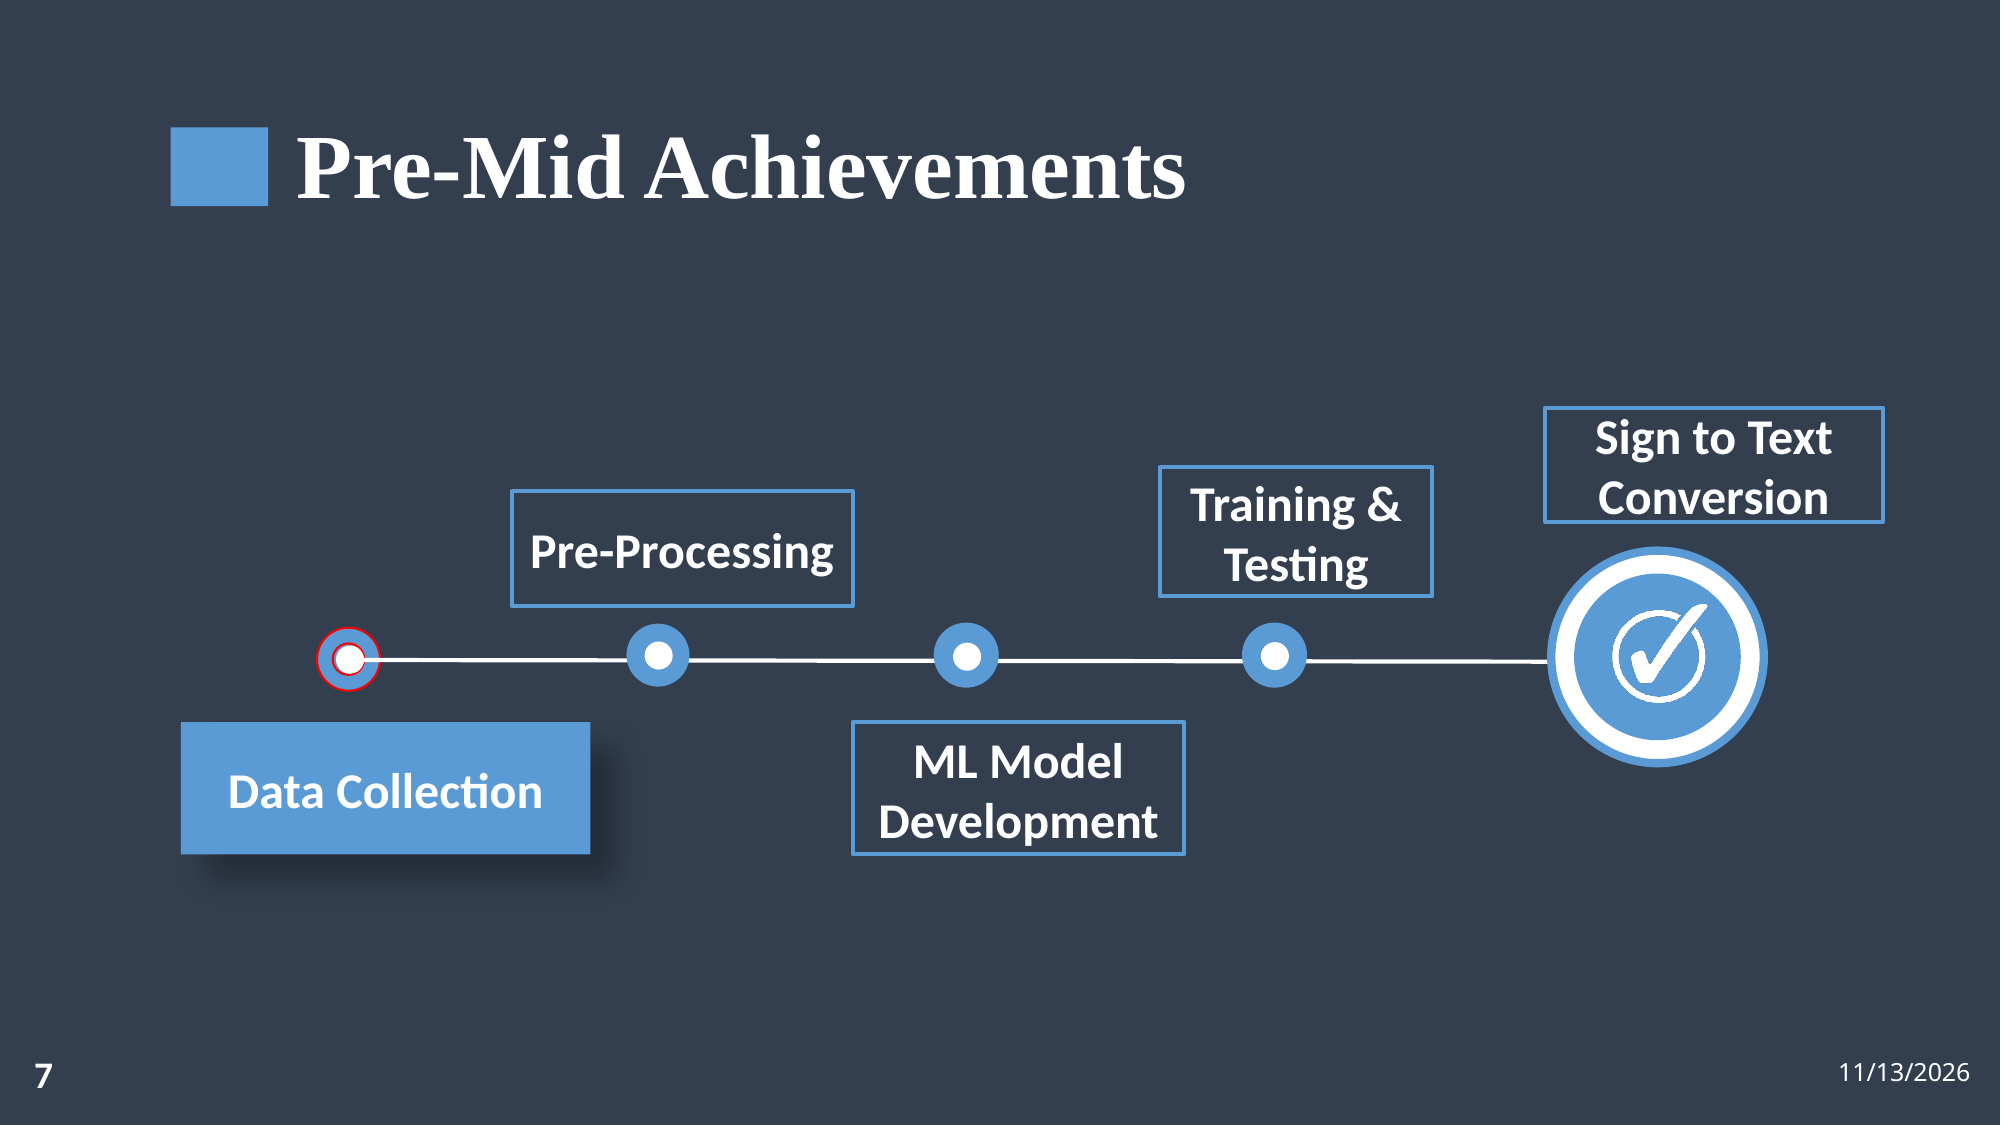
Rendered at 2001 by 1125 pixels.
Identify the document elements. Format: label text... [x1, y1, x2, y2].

text_box Sign to Text Conversion [1545, 407, 1883, 522]
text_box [316, 627, 380, 691]
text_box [336, 645, 365, 674]
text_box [626, 623, 690, 687]
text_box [644, 641, 673, 670]
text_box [1551, 550, 1764, 764]
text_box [953, 642, 982, 671]
text_box Pre-Processing [511, 491, 853, 607]
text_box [1260, 642, 1289, 671]
picture [1610, 604, 1709, 704]
text_box ML Model Development [852, 722, 1185, 855]
text_box 7 [19, 1044, 69, 1104]
text_box [170, 126, 269, 207]
text_box Pre-Mid Achievements [281, 111, 2000, 329]
text_box 5/27/2022 [1823, 1042, 2000, 1103]
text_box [1242, 623, 1306, 687]
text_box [934, 623, 998, 687]
text_box Data Collection [180, 722, 591, 855]
text_box Training & Testing [1160, 466, 1433, 597]
